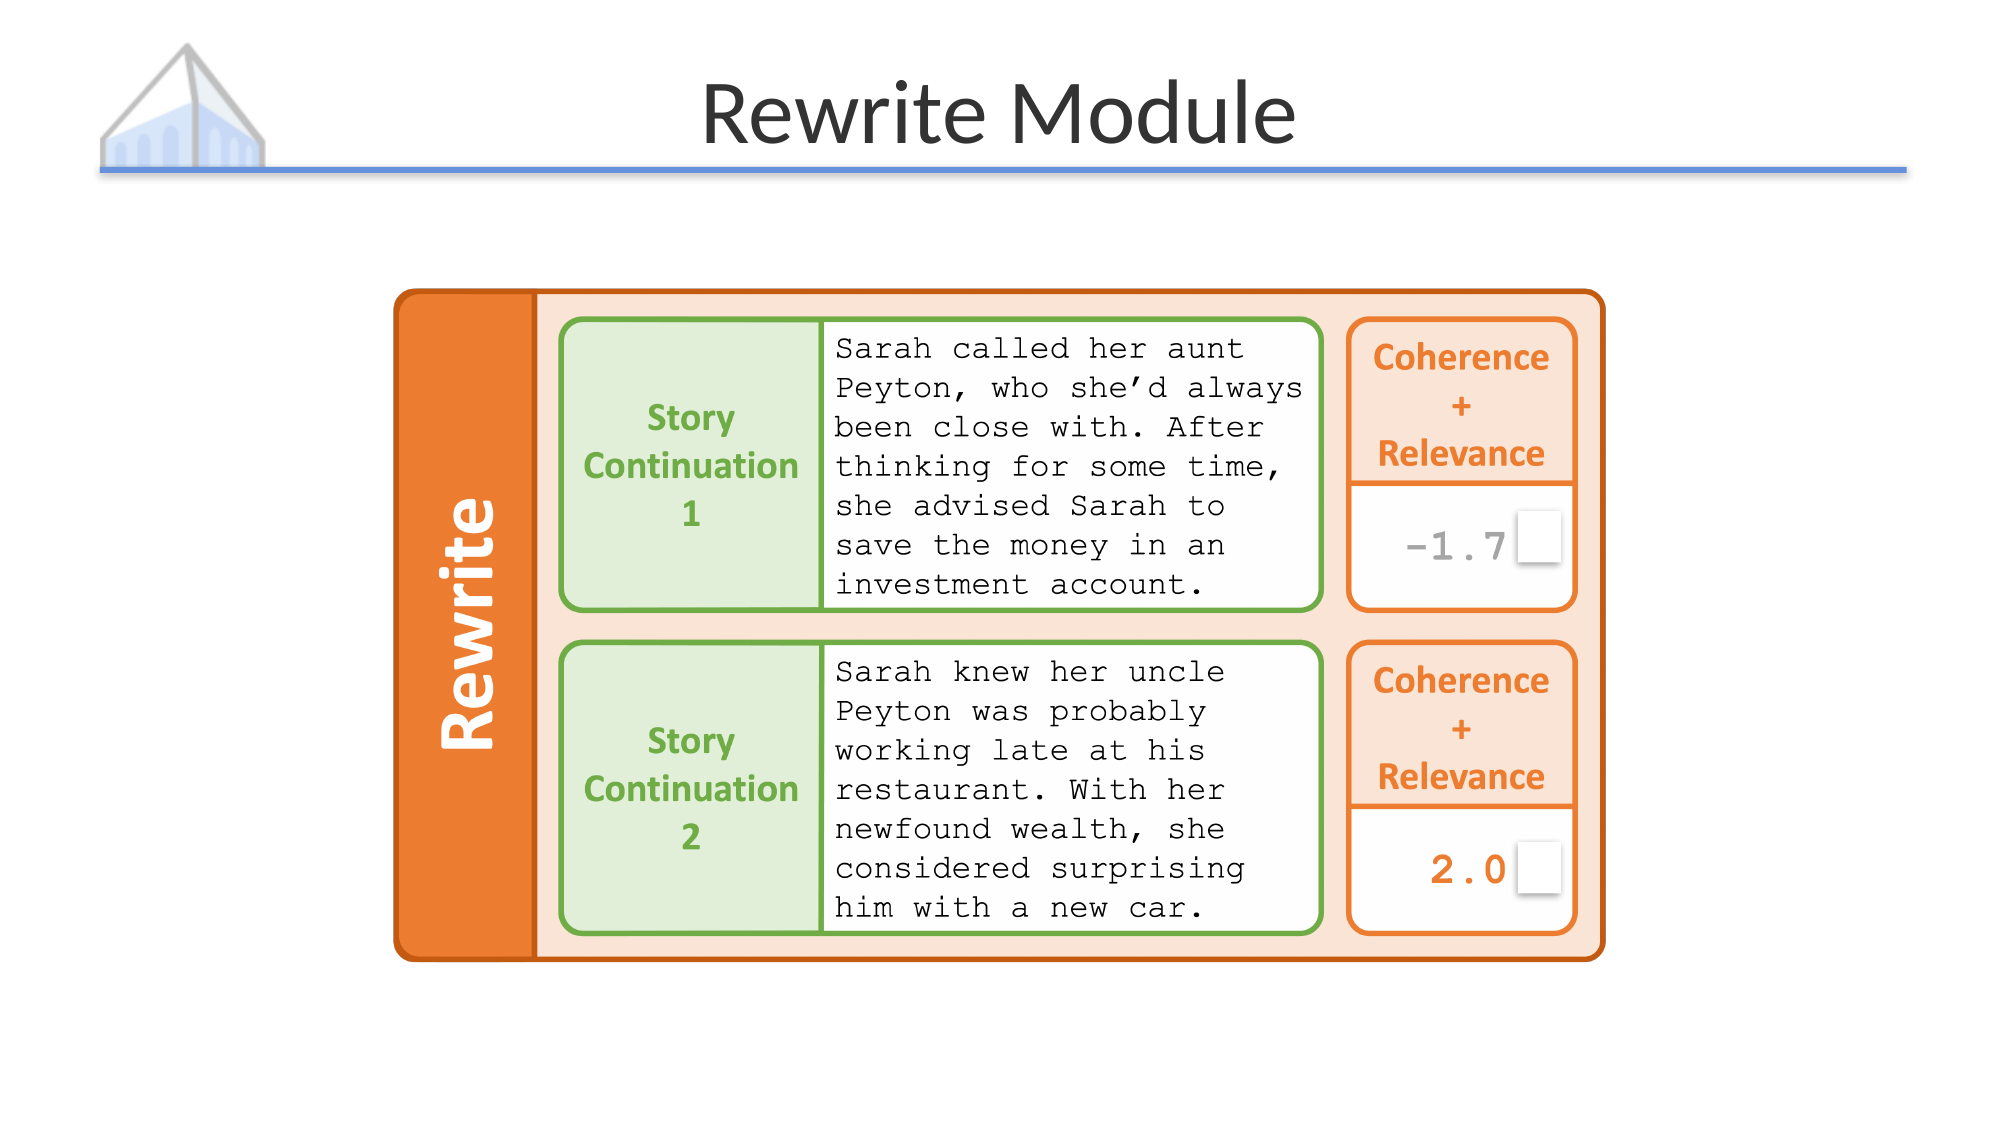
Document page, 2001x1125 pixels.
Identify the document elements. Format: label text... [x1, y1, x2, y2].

title Rewrite Module [0, 23, 2000, 190]
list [393, 287, 1607, 963]
